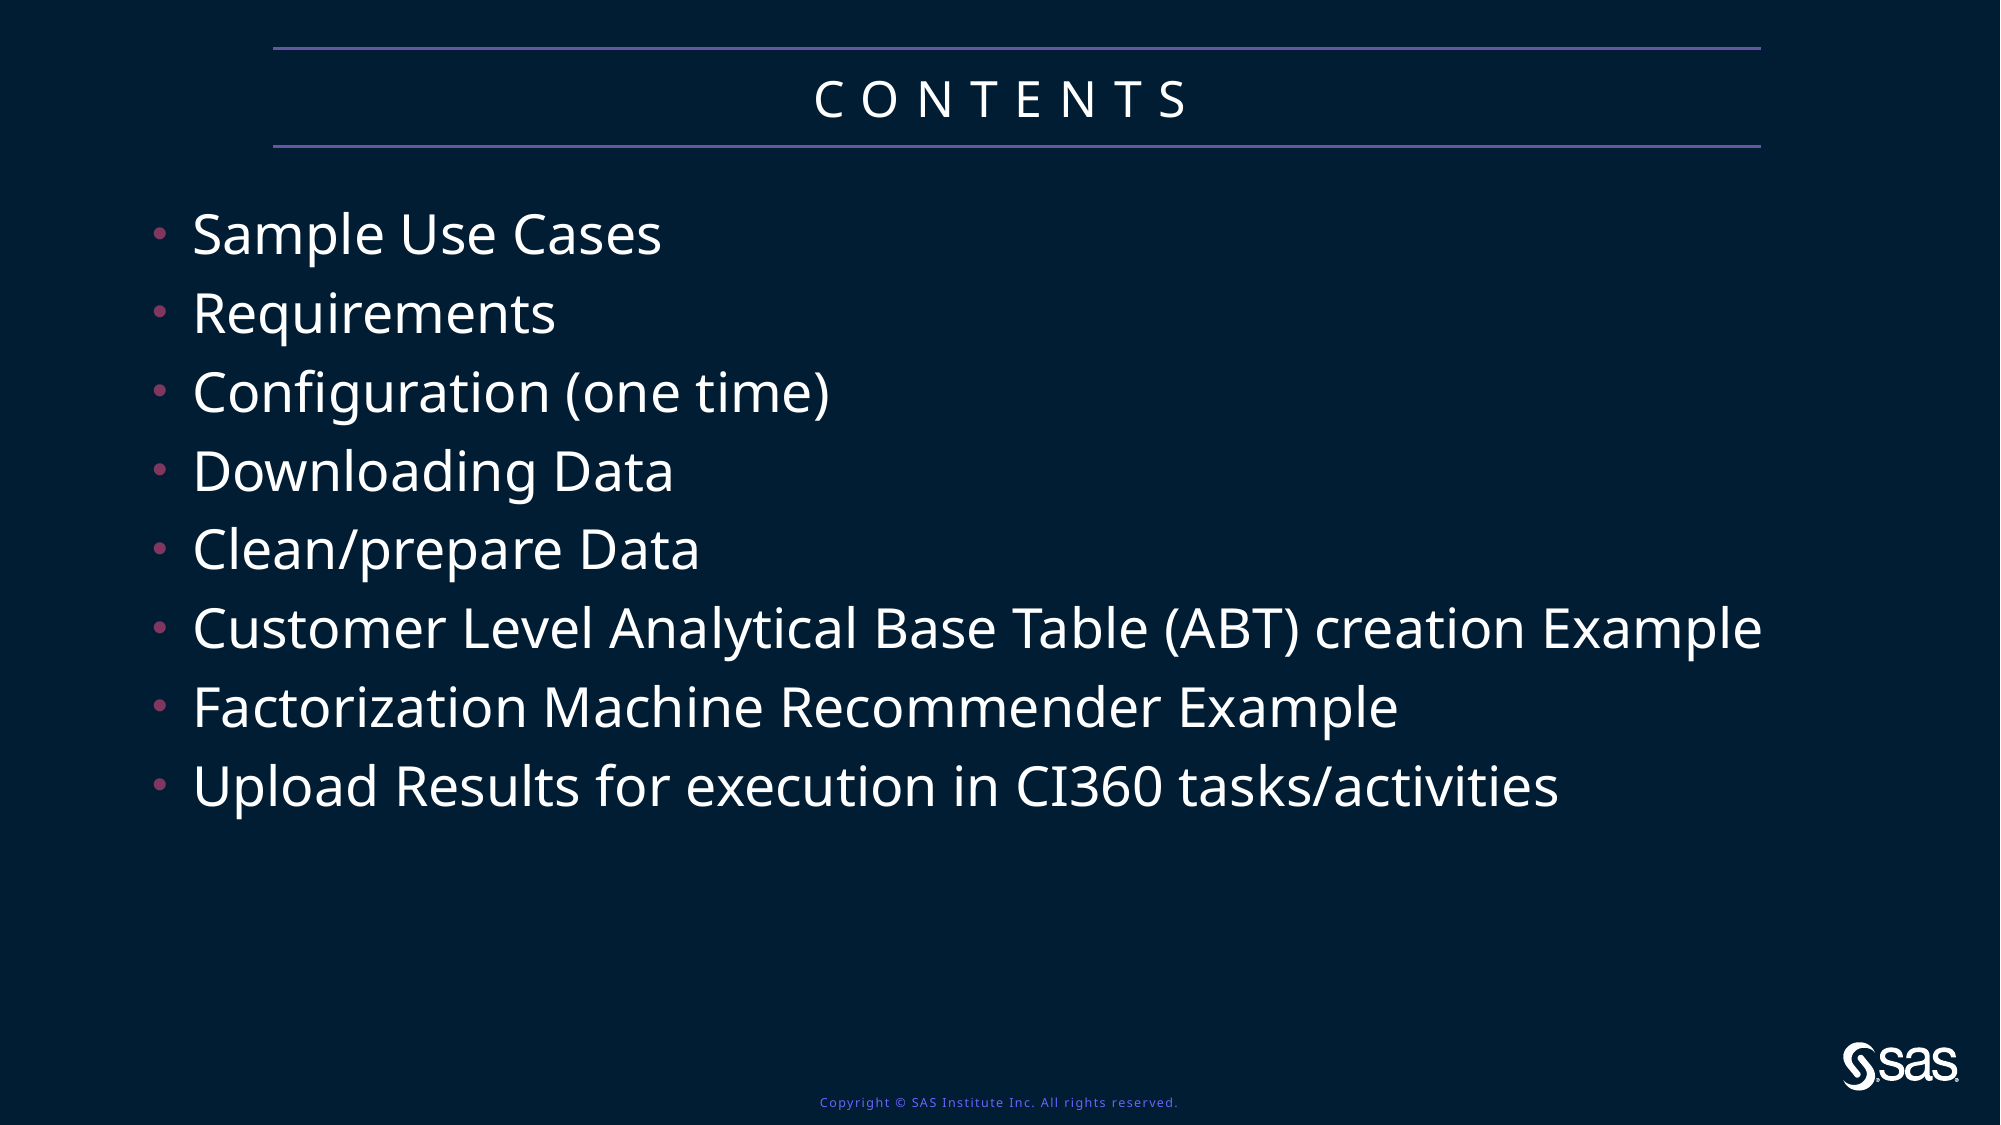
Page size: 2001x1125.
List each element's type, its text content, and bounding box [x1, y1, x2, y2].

title Contents [137, 47, 1862, 148]
list Sample Use Cases Requirements Configuration (one time) Downloading Data Clean/prepare Data Customer Level Analytical Base Table (ABT) creation Example Factorization Machine Recommender Example Upload Results for execution in CI360 tasks/activities [137, 201, 1862, 1012]
